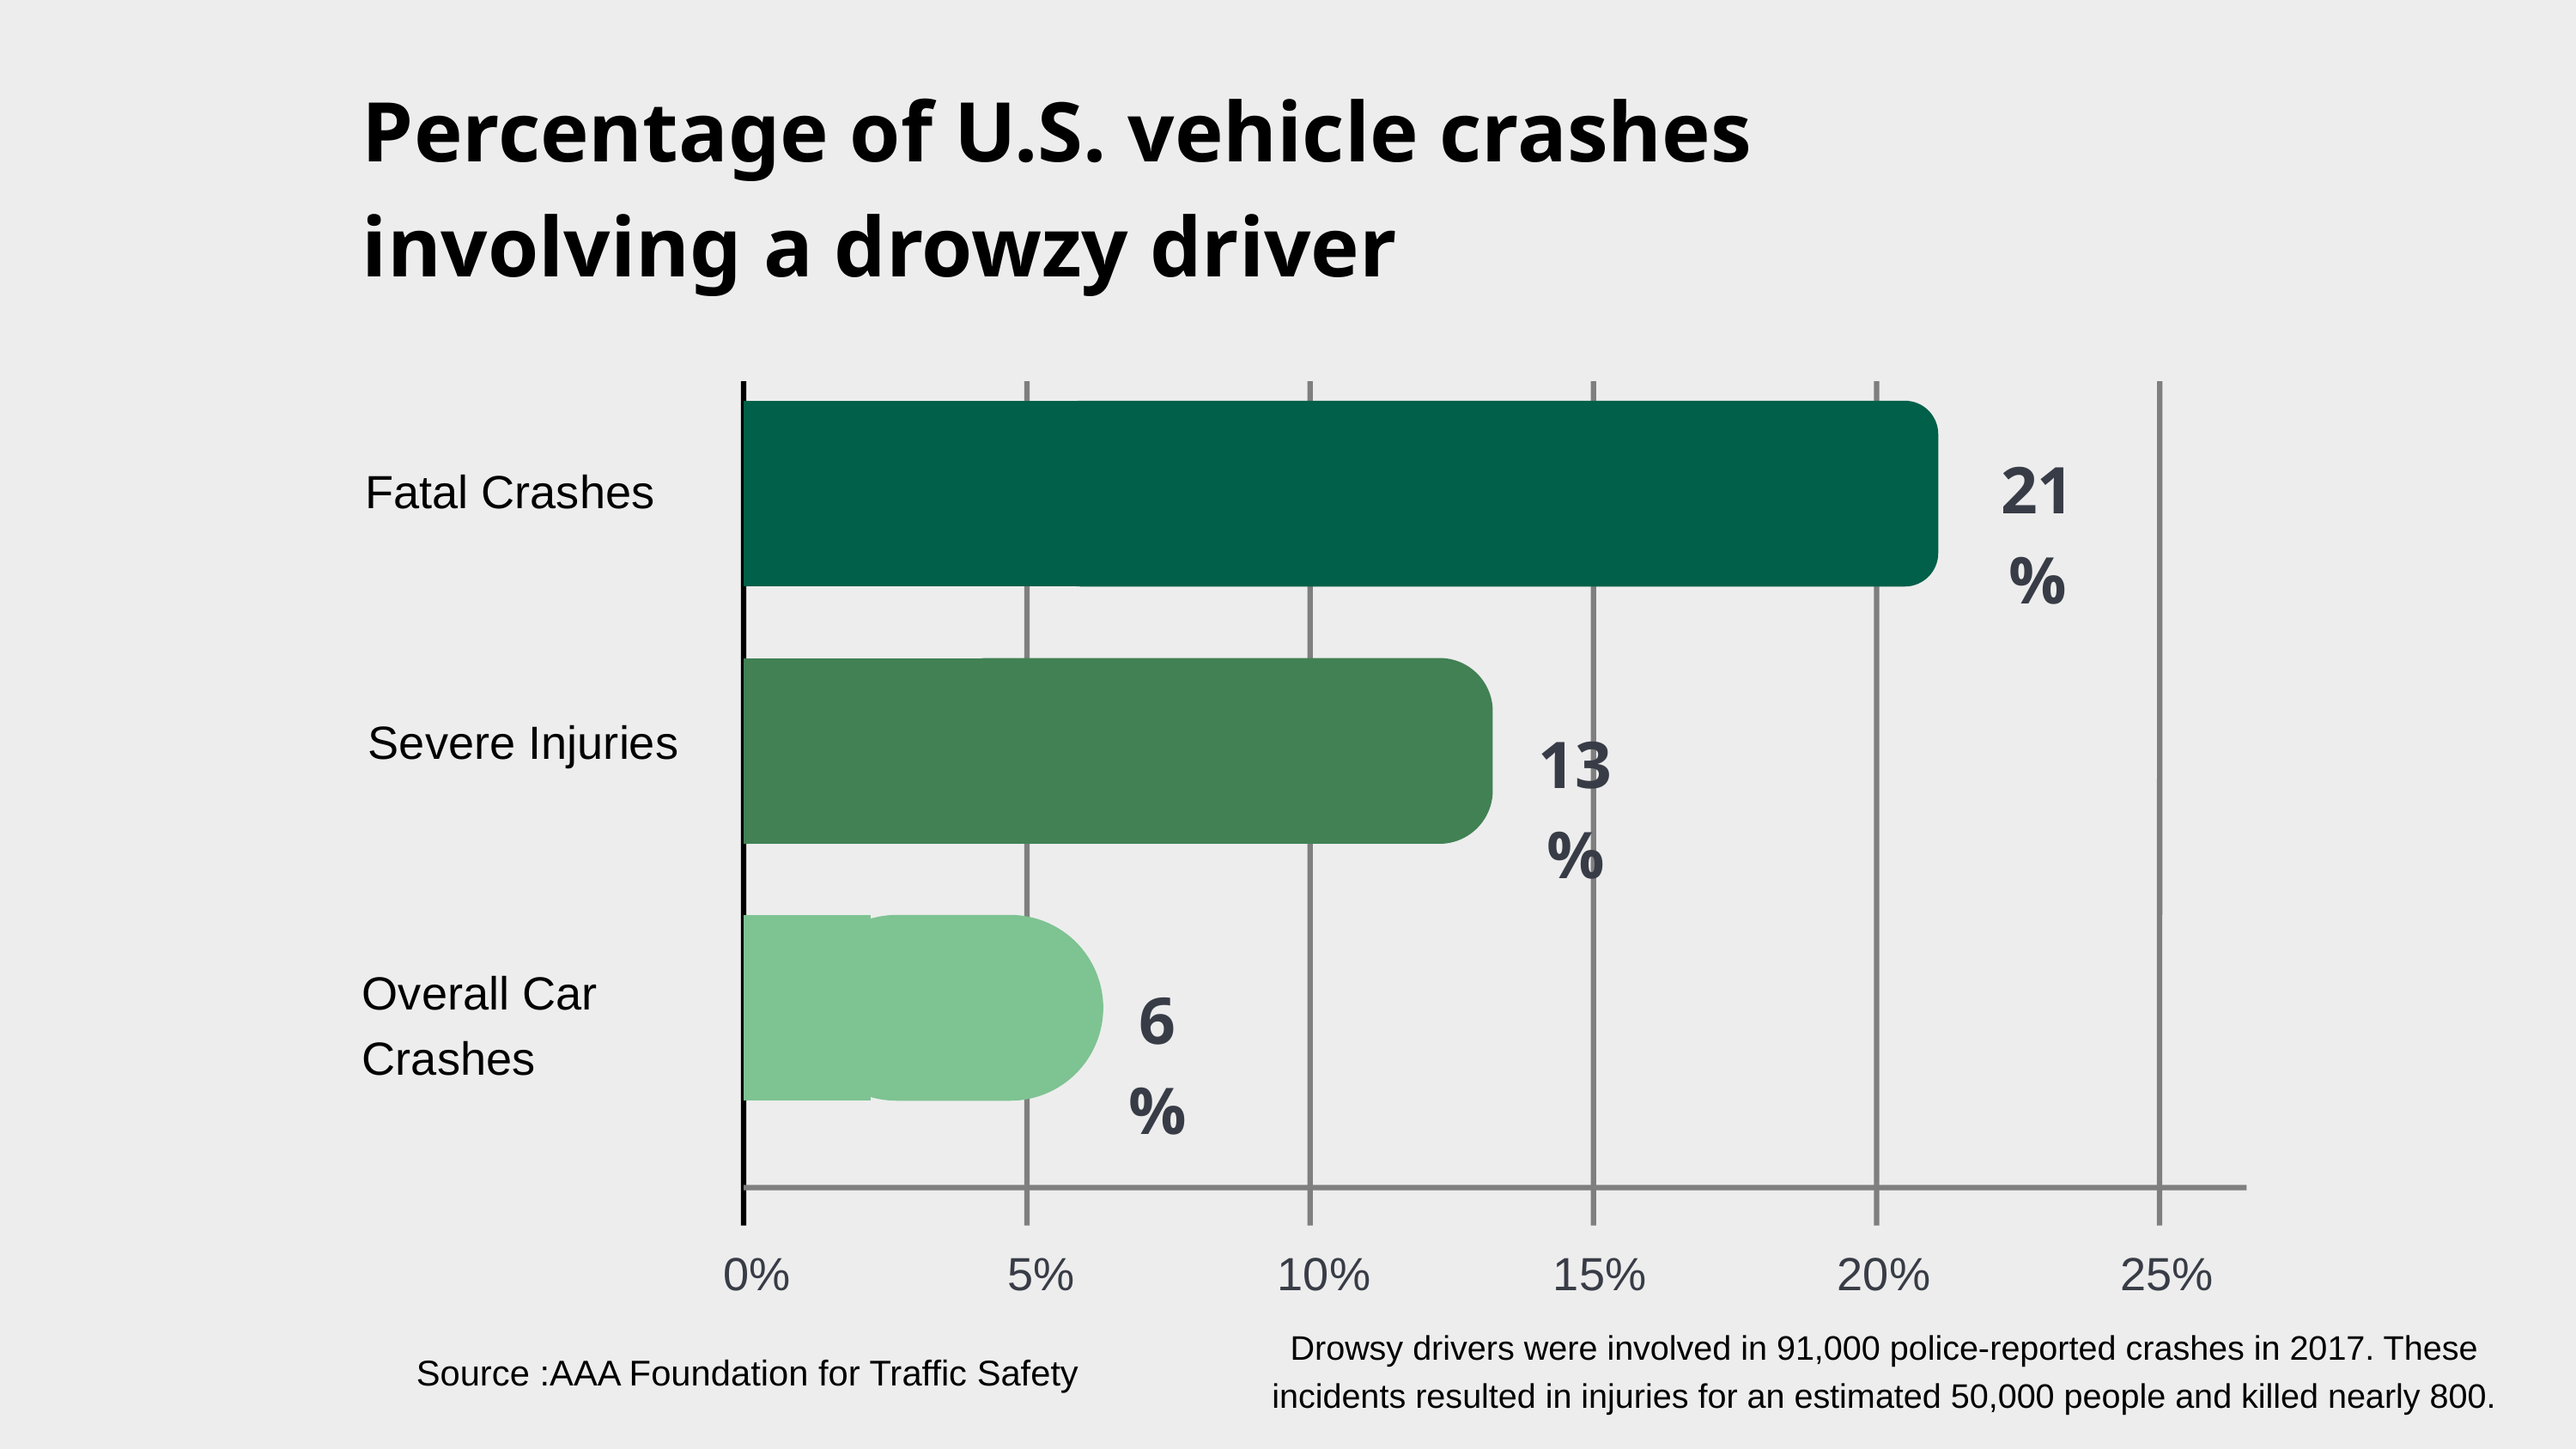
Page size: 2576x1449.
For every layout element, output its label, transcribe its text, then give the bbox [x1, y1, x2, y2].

text_box Severe Injuries [361, 703, 685, 769]
text_box 10% [1263, 1234, 1385, 1300]
text_box 15% [1546, 1234, 1653, 1300]
text_box Drowsy drivers were involved in 91,000 police-reported crashes in 2017. These incidents resulted in injuries for an estimated 50,000 people and killed nearly 800. [1263, 1319, 2506, 1415]
text_box Overall Car Crashes [361, 954, 685, 1085]
text_box 0% [709, 1234, 804, 1300]
text_box Fatal Crashes [358, 452, 662, 518]
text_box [1179, 400, 1939, 587]
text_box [872, 914, 1104, 1101]
text_box 6% [1111, 967, 1205, 1148]
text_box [743, 400, 1179, 587]
text_box 20% [1830, 1234, 1939, 1300]
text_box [743, 914, 872, 1101]
text_box Percentage of U.S. vehicle crashes involving a drowzy driver [361, 63, 1801, 294]
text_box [1018, 658, 1493, 845]
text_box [743, 658, 1017, 845]
text_box 25% [2113, 1234, 2221, 1300]
text_box 13% [1510, 711, 1640, 892]
text_box 21% [1972, 436, 2102, 617]
text_box 5% [993, 1234, 1089, 1300]
text_box Source :AAA Foundation for Traffic Safety [293, 1343, 1202, 1394]
